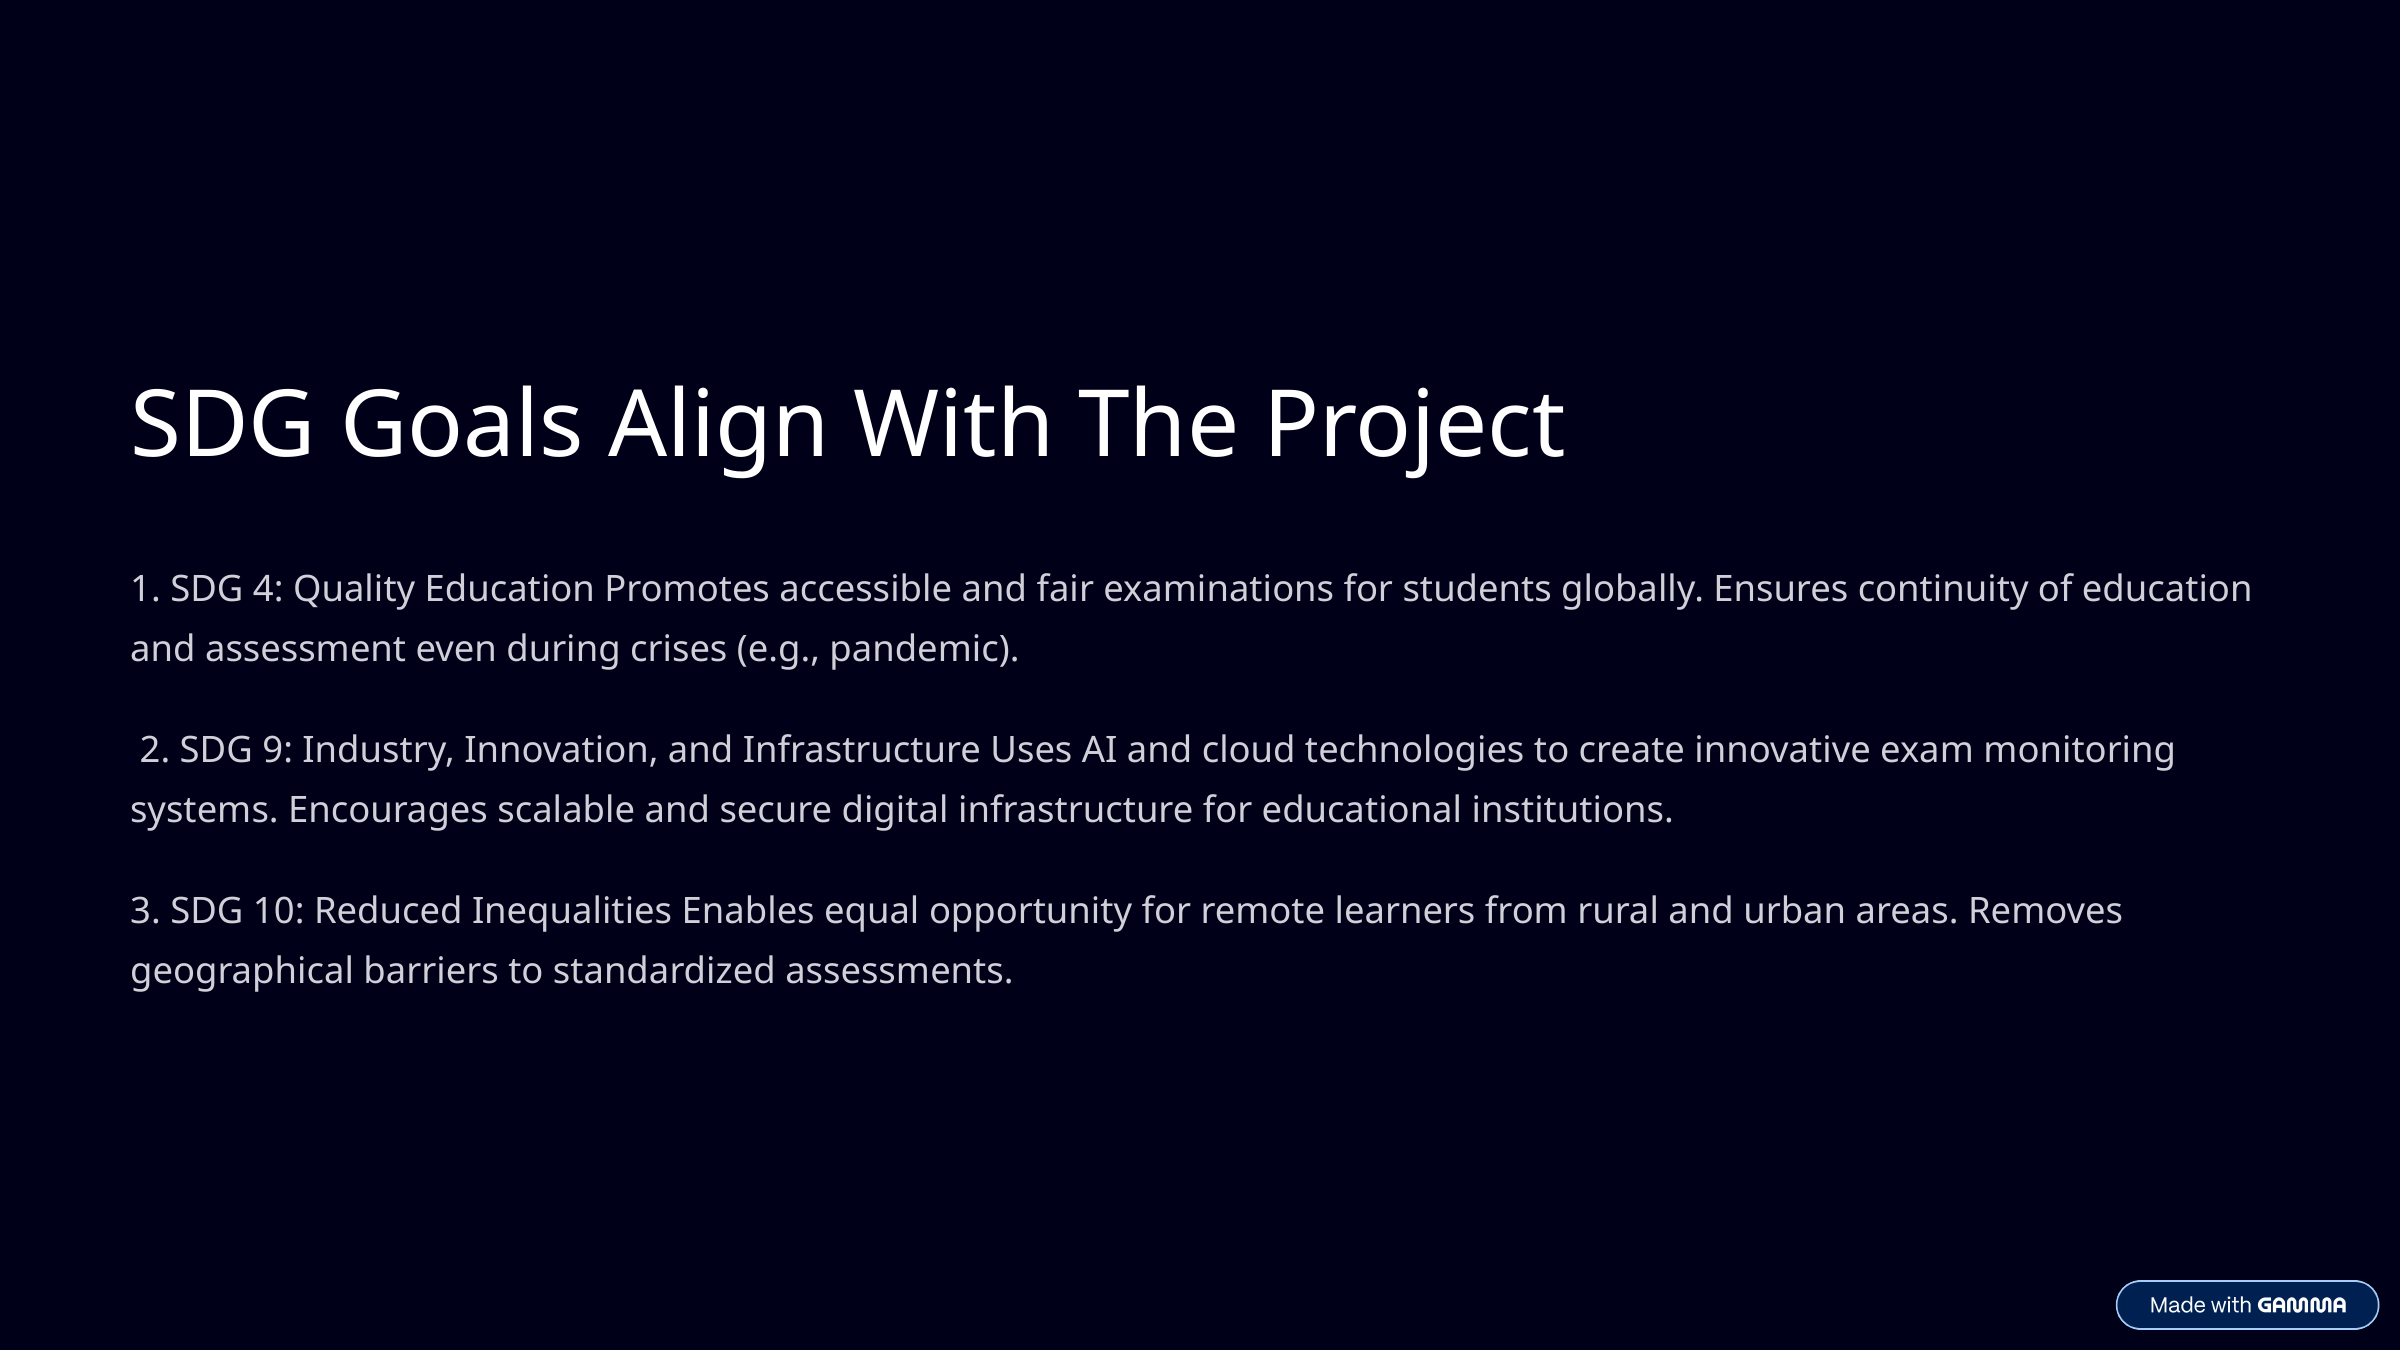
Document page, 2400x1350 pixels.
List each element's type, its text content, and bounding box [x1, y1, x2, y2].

text_box 1. SDG 4: Quality Education Promotes accessible and fair examinations for students globally. Ensures continuity of education and assessment even during crises (e.g., pandemic). [130, 549, 2270, 669]
picture [2106, 1271, 2389, 1339]
text_box 3. SDG 10: Reduced Inequalities Enables equal opportunity for remote learners from rural and urban areas. Removes geographical barriers to standardized assessments. [130, 871, 2270, 991]
text_box 2. SDG 9: Industry, Innovation, and Infrastructure Uses AI and cloud technologies to create innovative exam monitoring systems. Encourages scalable and secure digital infrastructure for educational institutions. [130, 710, 2270, 830]
text_box SDG Goals Align With The Project [130, 359, 1610, 476]
